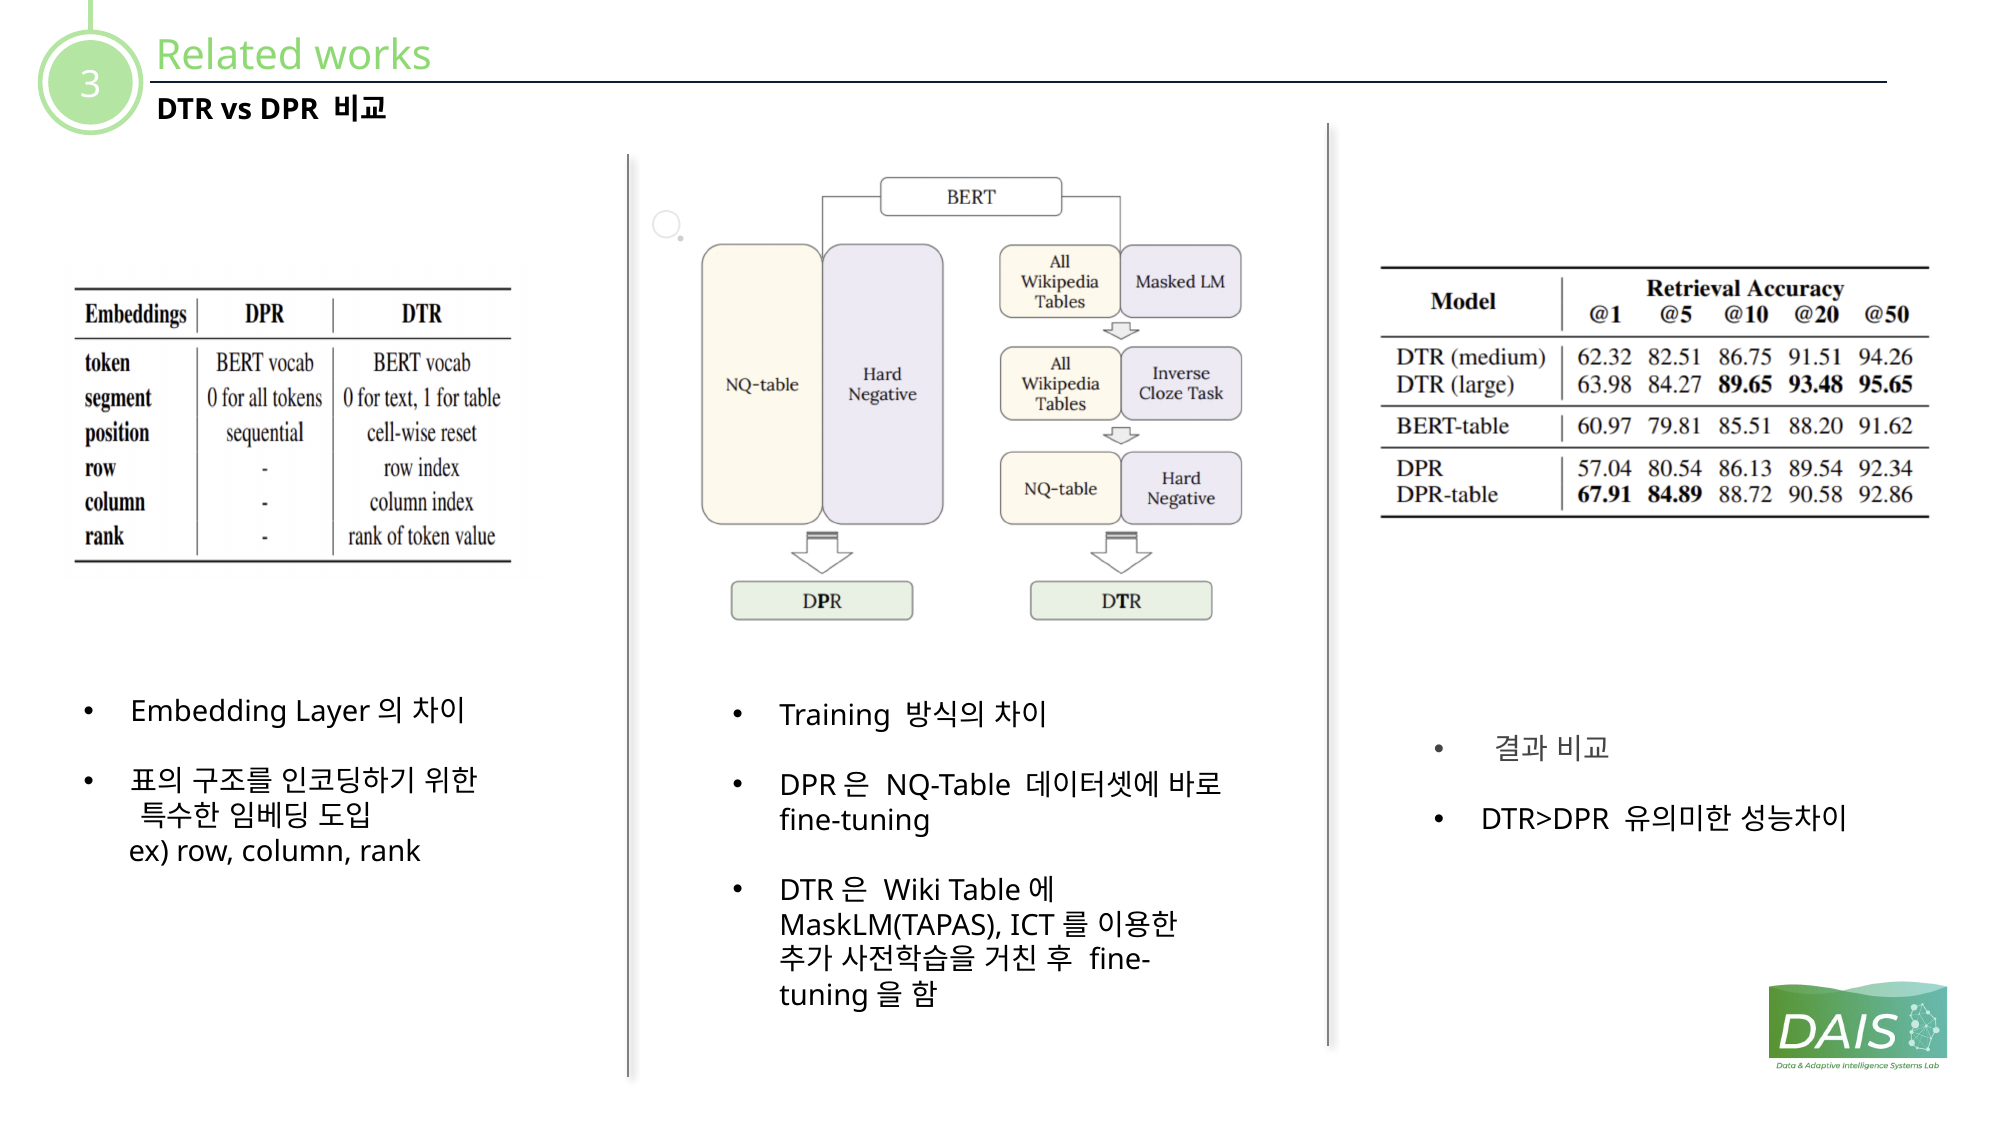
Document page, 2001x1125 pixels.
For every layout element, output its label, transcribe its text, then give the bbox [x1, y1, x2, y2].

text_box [39, 0, 142, 134]
picture [58, 264, 544, 581]
picture [1749, 960, 1959, 1078]
text_box DTR vs DPR 비교 [142, 83, 1750, 133]
text_box Related works [142, 20, 989, 83]
text_box Training 방식의 차이 DPR은 NQ-Table 데이터셋에 바로 fine-tuning DTR은 Wiki Table에 MaskLM(TAPAS), ICT를 이용한 추가 사전학습을 거친 후 fine-tuning을 함 [717, 653, 1239, 1019]
picture [1349, 244, 1959, 531]
picture [646, 153, 1292, 653]
text_box Embedding Layer의 차이 표의 구조를 인코딩하기 위한 특수한 임베딩 도입 ex) row, column, rank [68, 685, 565, 875]
text_box 결과 비교 DTR>DPR 유의미한 성능차이 [1419, 723, 1958, 878]
